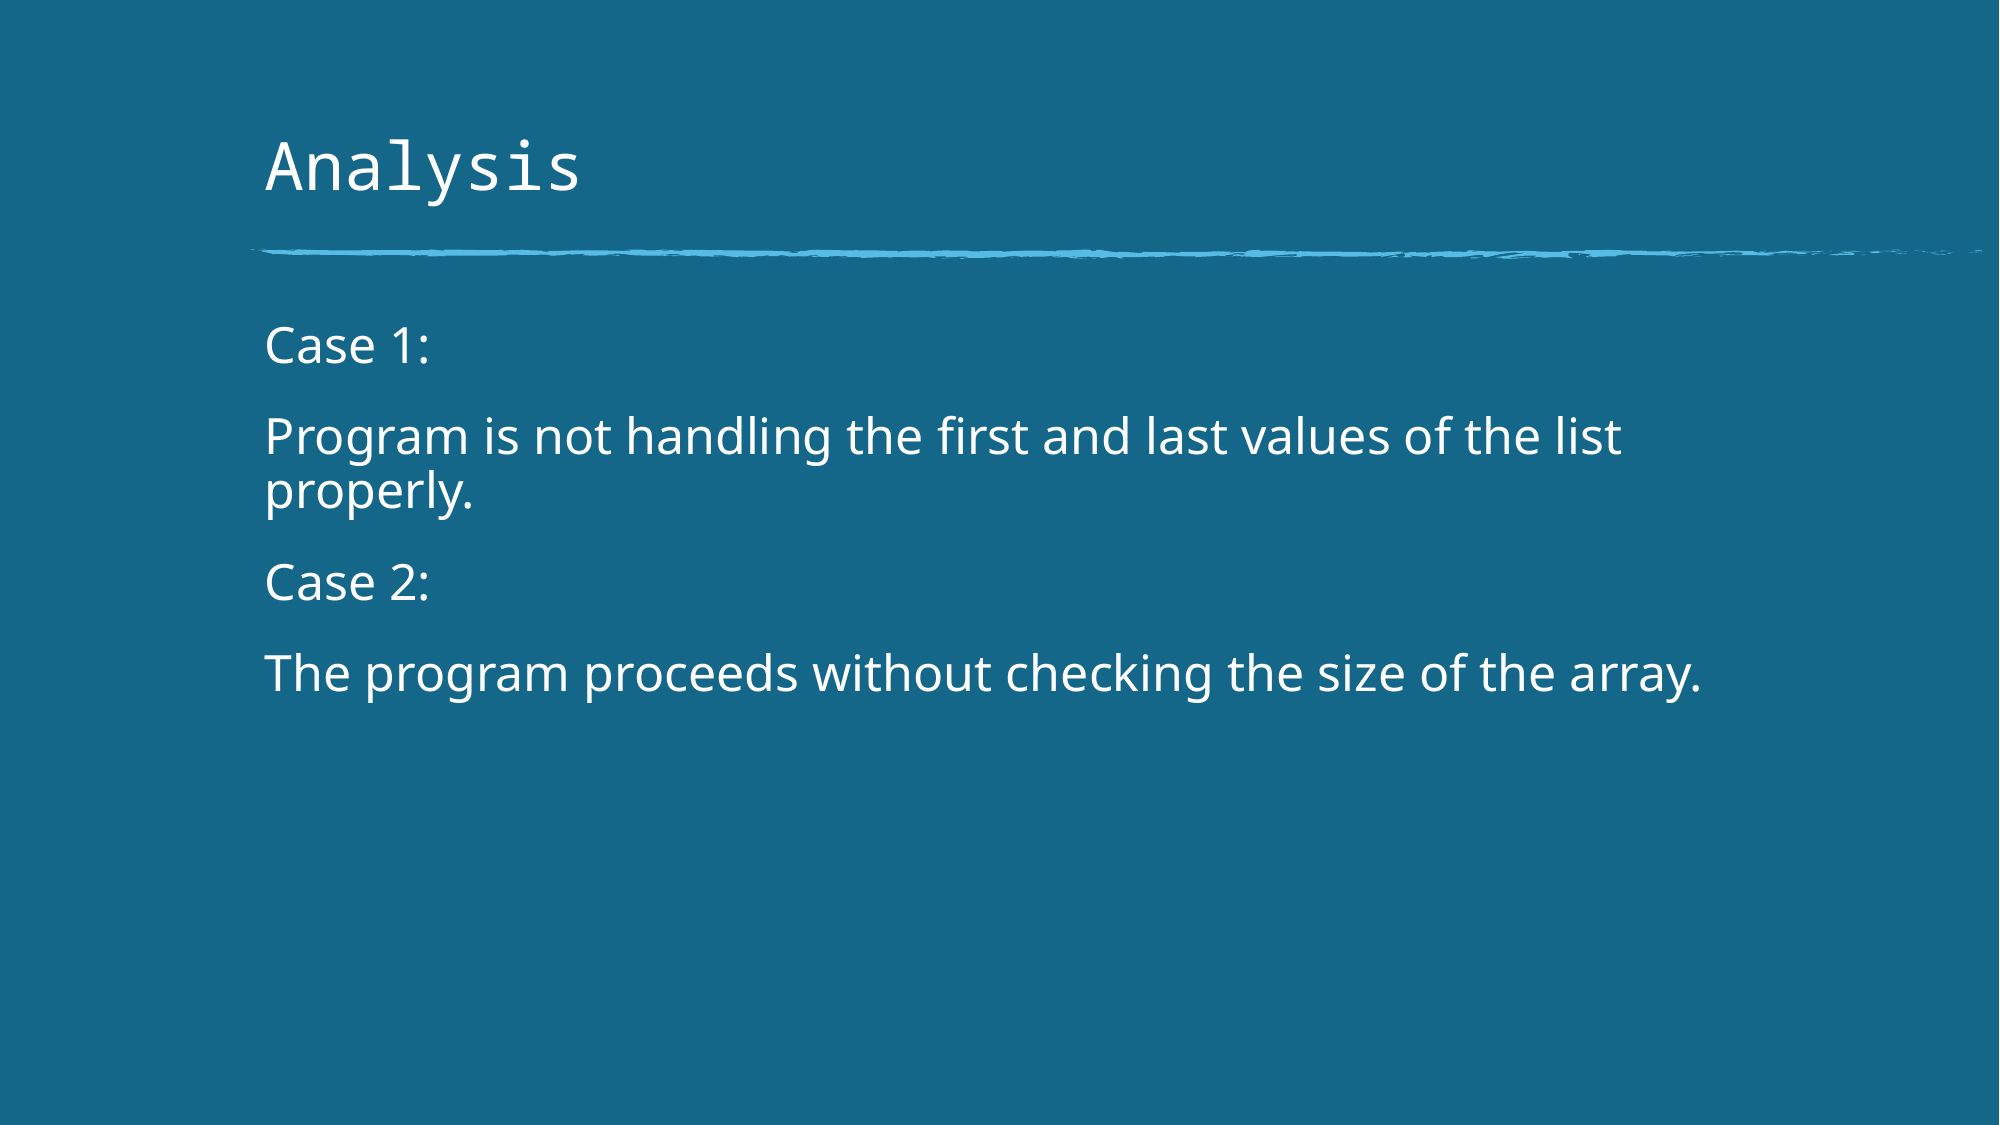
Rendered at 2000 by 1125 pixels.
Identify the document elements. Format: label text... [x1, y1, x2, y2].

list Case 1: Program is not handling the first and last values of the list properly. Case 2: The program proceeds without checking the size of the array. [249, 312, 1750, 1013]
title Analysis [249, 45, 1750, 213]
